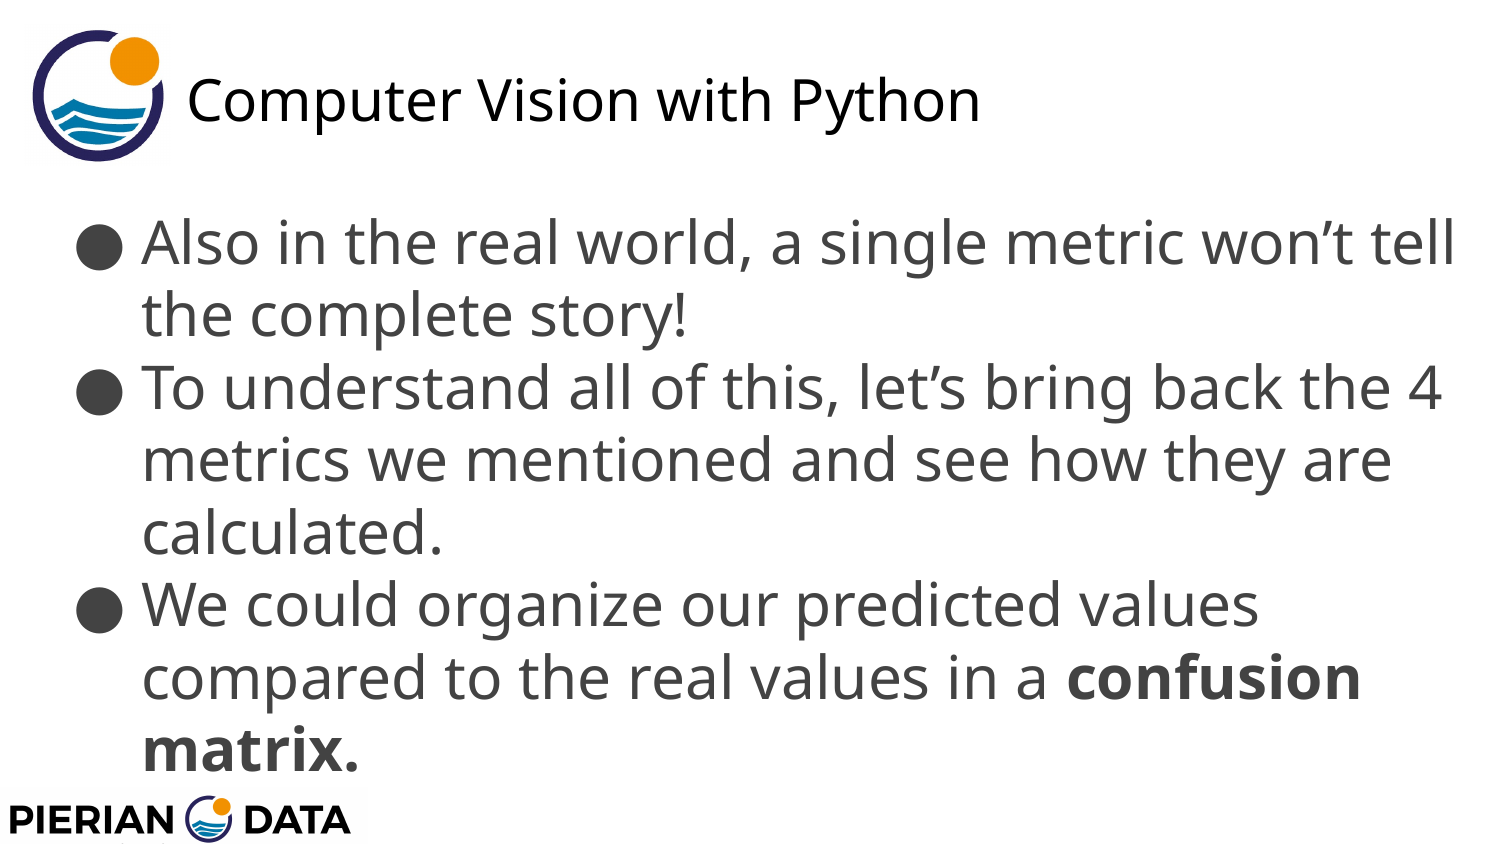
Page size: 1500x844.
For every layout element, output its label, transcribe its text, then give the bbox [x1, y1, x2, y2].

picture [24, 24, 172, 167]
picture [0, 787, 368, 844]
title Computer Vision with Python [176, 48, 1449, 143]
list Also in the real world, a single metric won’t tell the complete story! To understand all of this, let’s bring back the 4 metrics we mentioned and see how they are calculated. We could organize our predicted values compared to the real values in a confusion matrix. [51, 189, 1476, 750]
